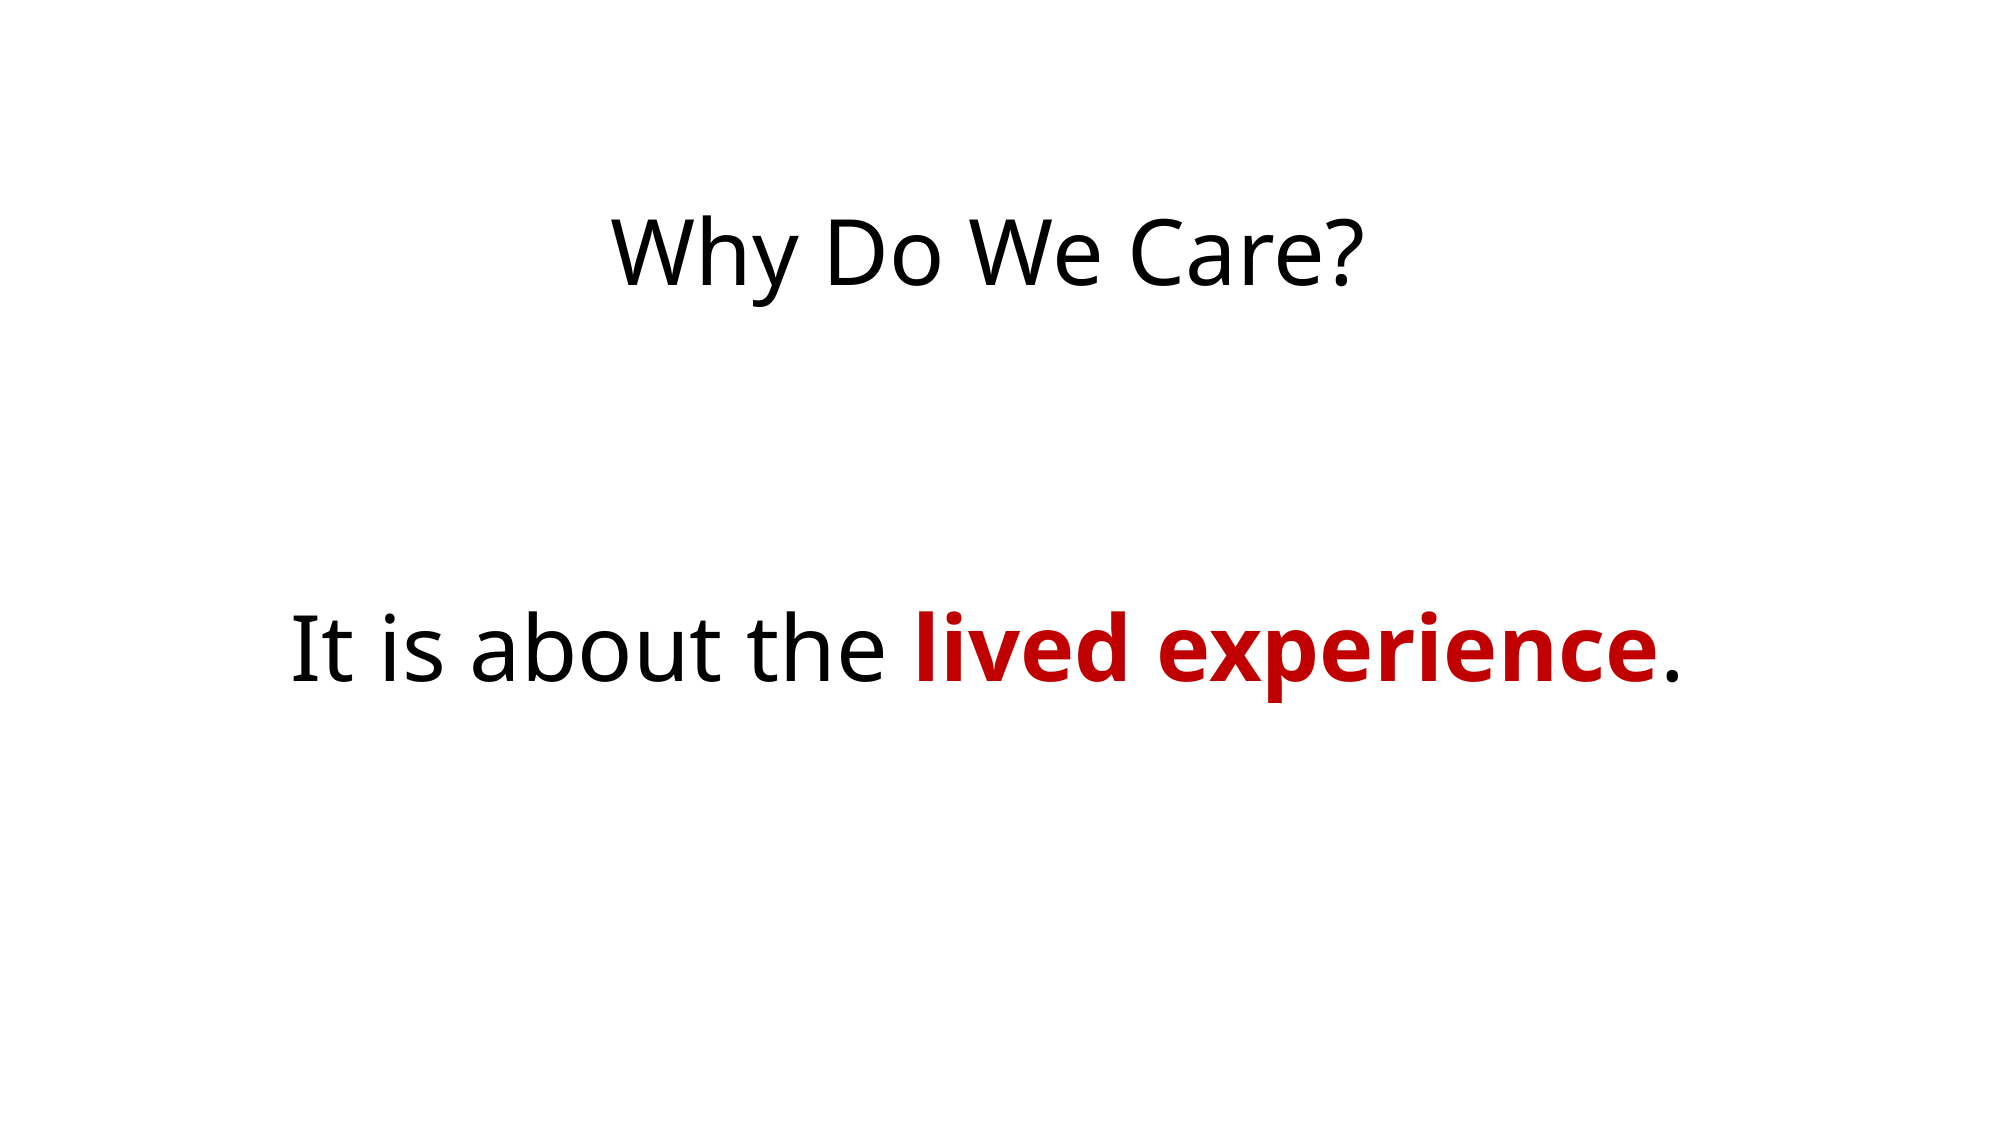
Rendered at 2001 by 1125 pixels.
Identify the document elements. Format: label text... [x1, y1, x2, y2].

text_box It is about the lived experience. [125, 542, 1851, 761]
title Why Do We Care? [125, 147, 1851, 365]
